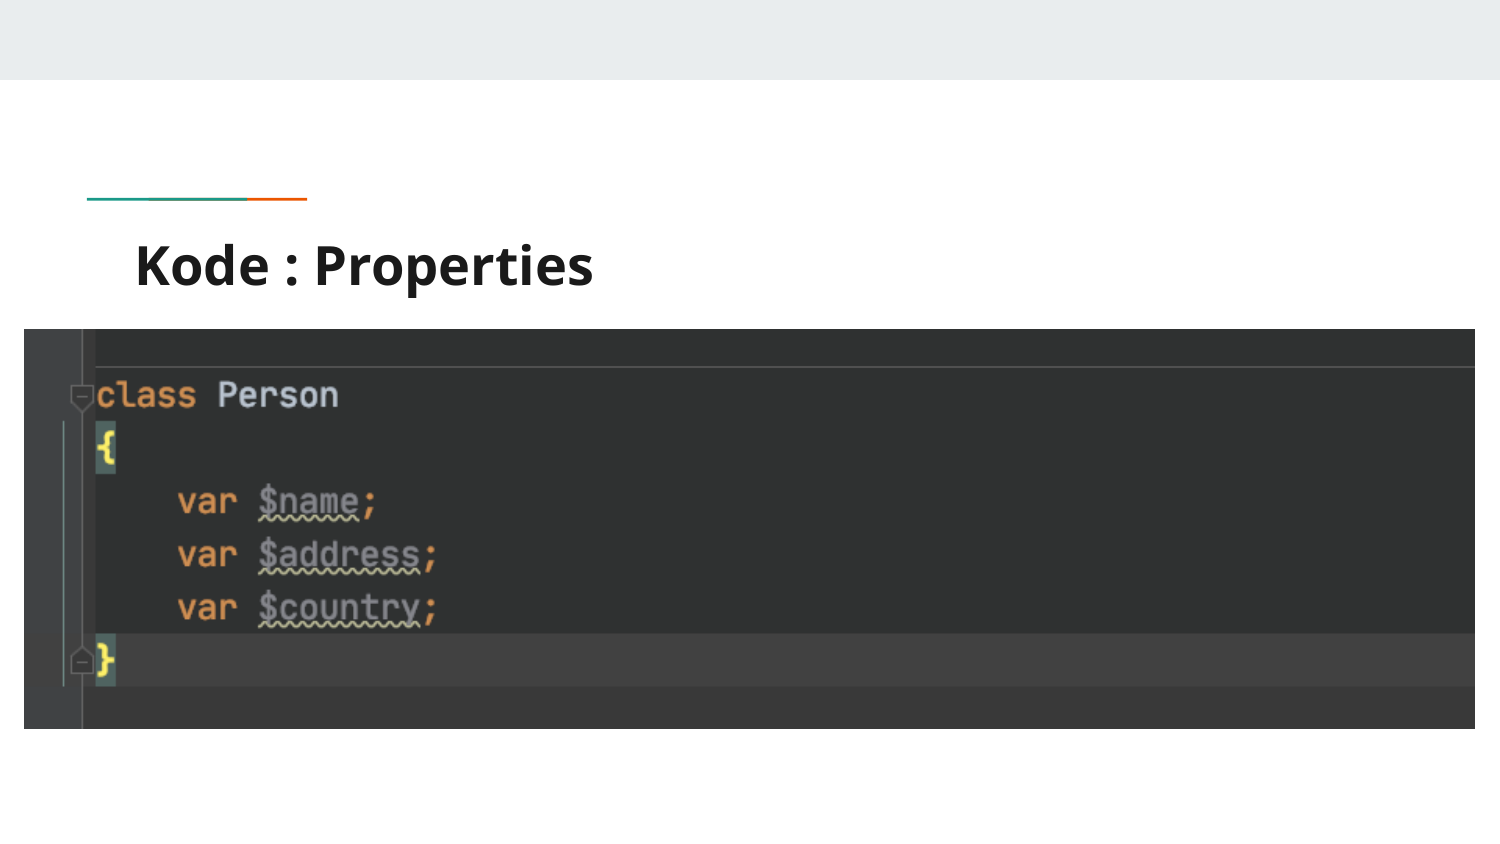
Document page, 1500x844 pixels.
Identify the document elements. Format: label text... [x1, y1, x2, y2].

picture [24, 328, 1476, 729]
title Kode : Properties [119, 216, 1381, 305]
